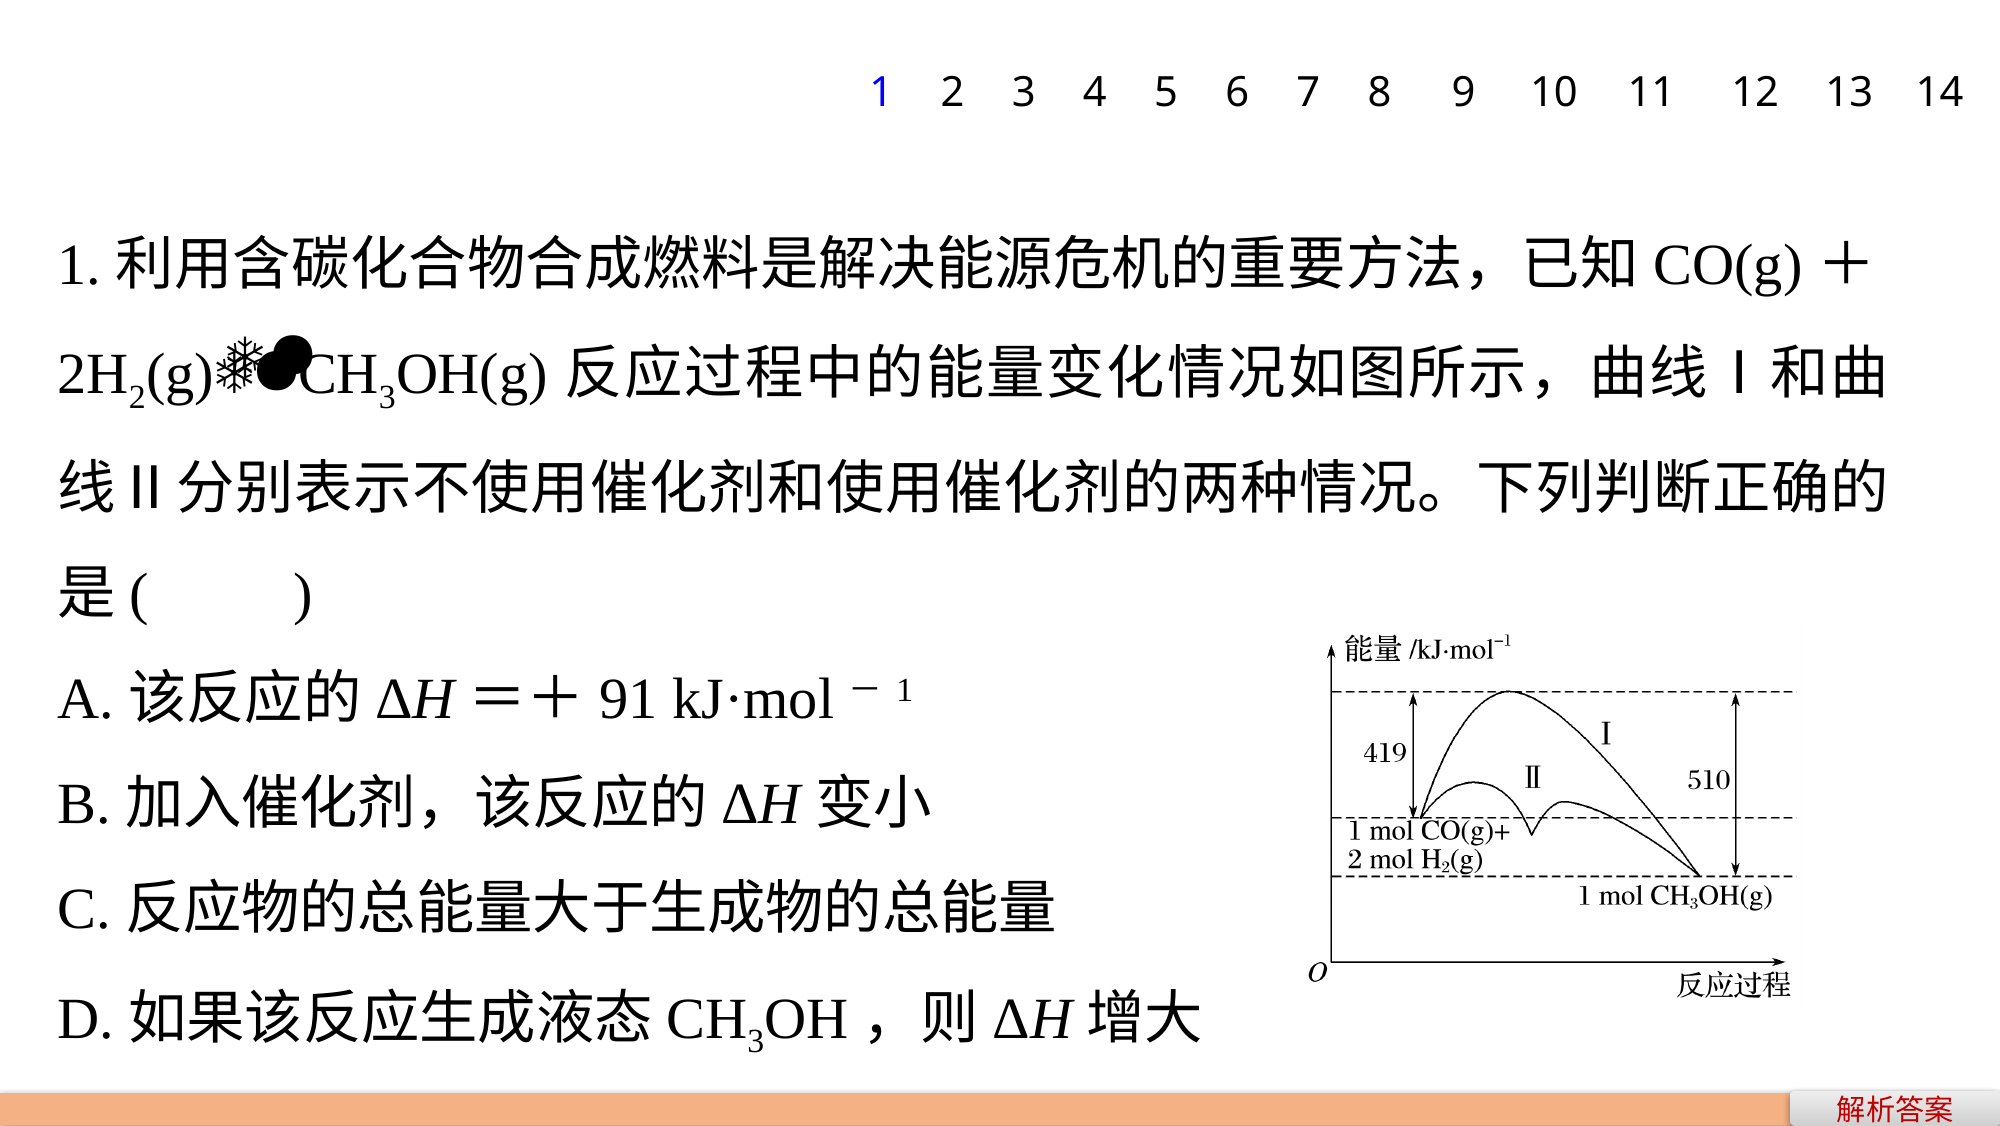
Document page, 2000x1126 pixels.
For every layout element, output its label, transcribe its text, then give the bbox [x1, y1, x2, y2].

text_box 7 [1281, 42, 1341, 137]
text_box 13 [1811, 42, 1894, 137]
text_box 8 [1352, 42, 1412, 137]
text_box 14 [1905, 42, 1984, 137]
text_box 2 [925, 42, 985, 137]
text_box 6 [1210, 42, 1270, 137]
text_box 1 [854, 42, 914, 137]
text_box 12 [1707, 42, 1800, 137]
picture [1300, 621, 1805, 1011]
text_box [0, 1092, 1787, 1126]
text_box 11 [1610, 42, 1696, 137]
text_box 4 [1067, 42, 1127, 137]
text_box 1.利用含碳化合物合成燃料是解决能源危机的重要方法，已知CO(g)＋2H2(g)CH3OH(g)反应过程中的能量变化情况如图所示，曲线Ⅰ和曲线Ⅱ分别表示不使用催化剂和使用催化剂的两种情况。下列判断正确的是( ) A.该反应的ΔH＝＋91 kJ·mol－1 B.加入催化剂，该反应的ΔH变小 C.反应物的总能量大于生成物的总能量 D.如果该反应生成液态CH3OH，则ΔH增大 [42, 183, 1904, 1067]
text_box 9 [1423, 42, 1496, 137]
text_box 3 [996, 42, 1056, 137]
text_box 10 [1507, 42, 1599, 137]
text_box 5 [1139, 42, 1199, 137]
text_box 解析答案 [1788, 1089, 2000, 1126]
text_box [224, 307, 426, 446]
